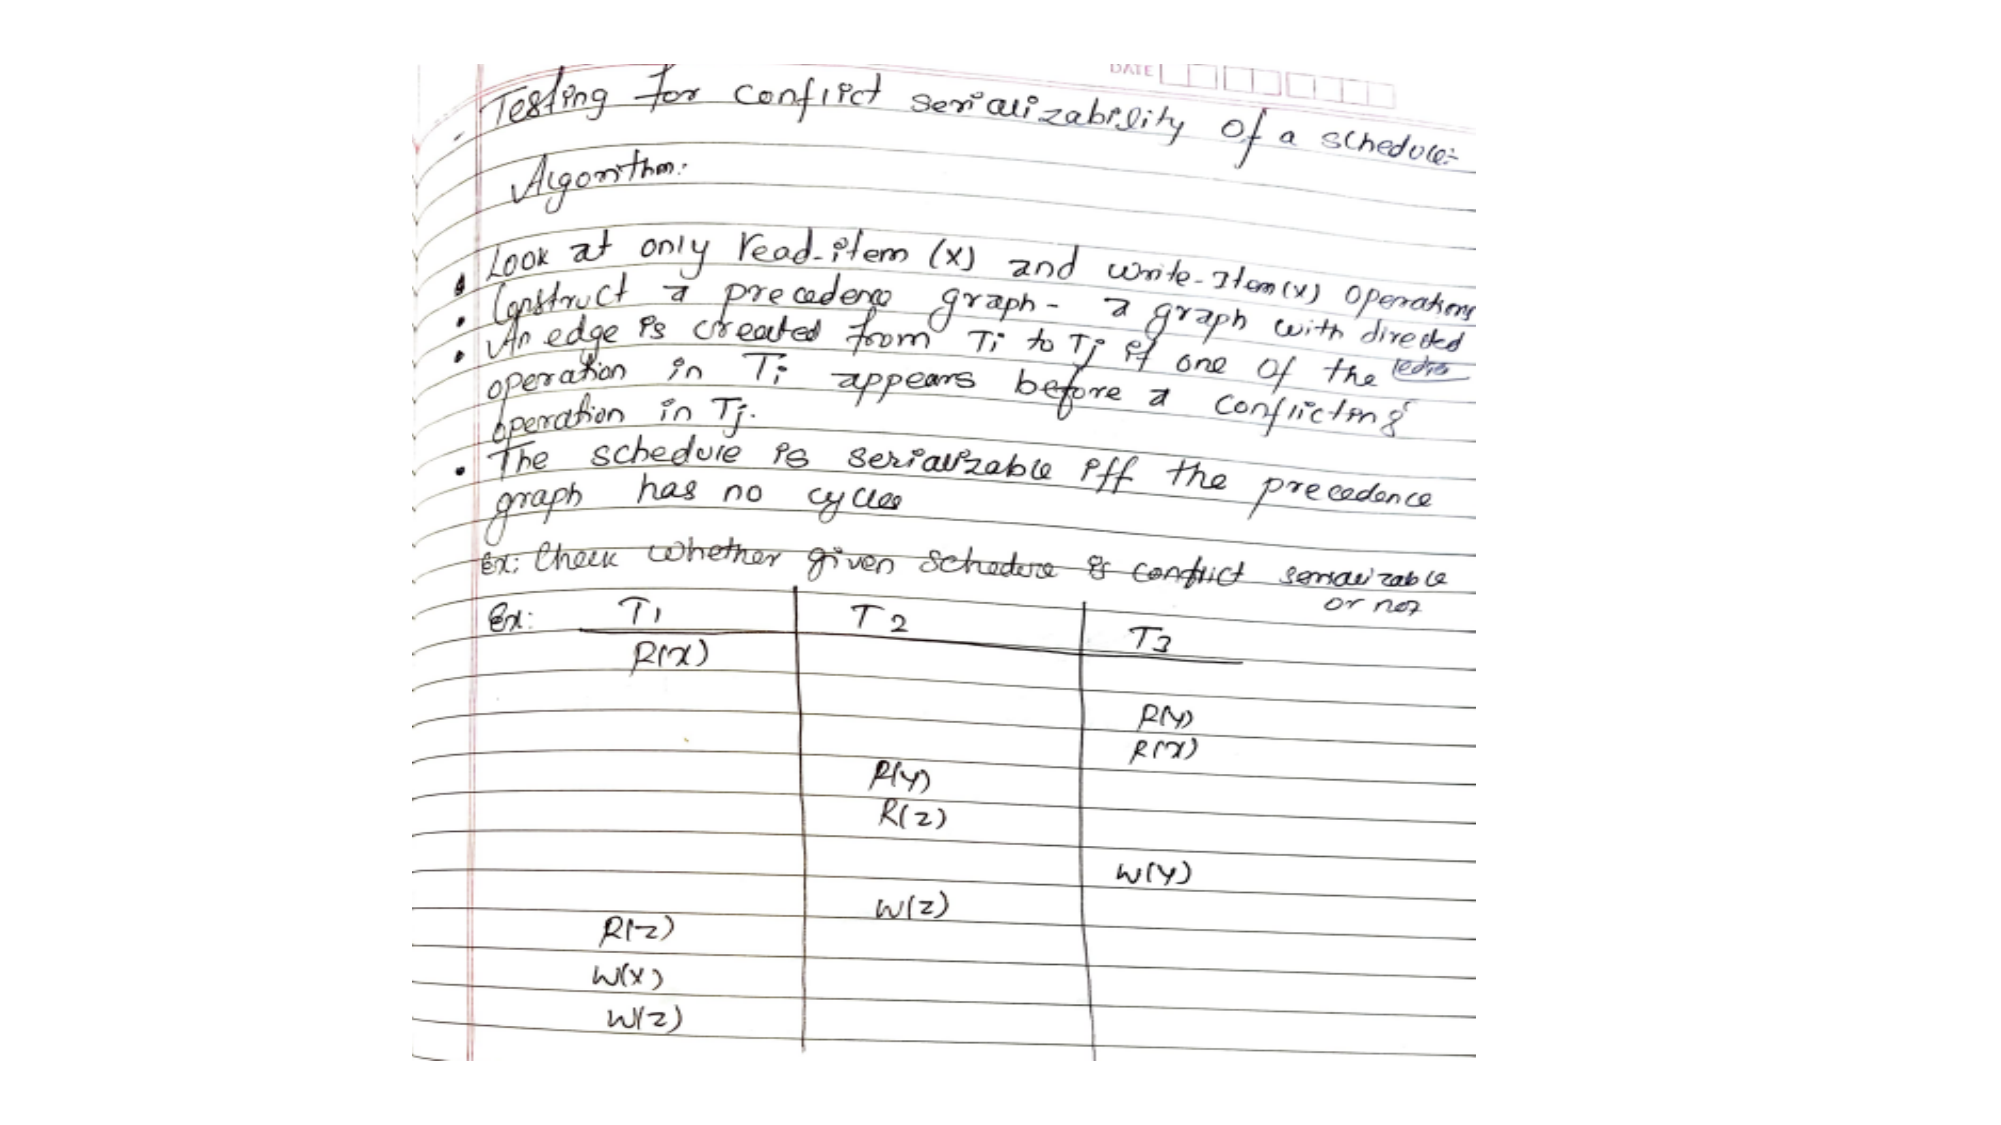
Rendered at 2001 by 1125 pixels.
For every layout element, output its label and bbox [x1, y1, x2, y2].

picture [412, 64, 1476, 1061]
